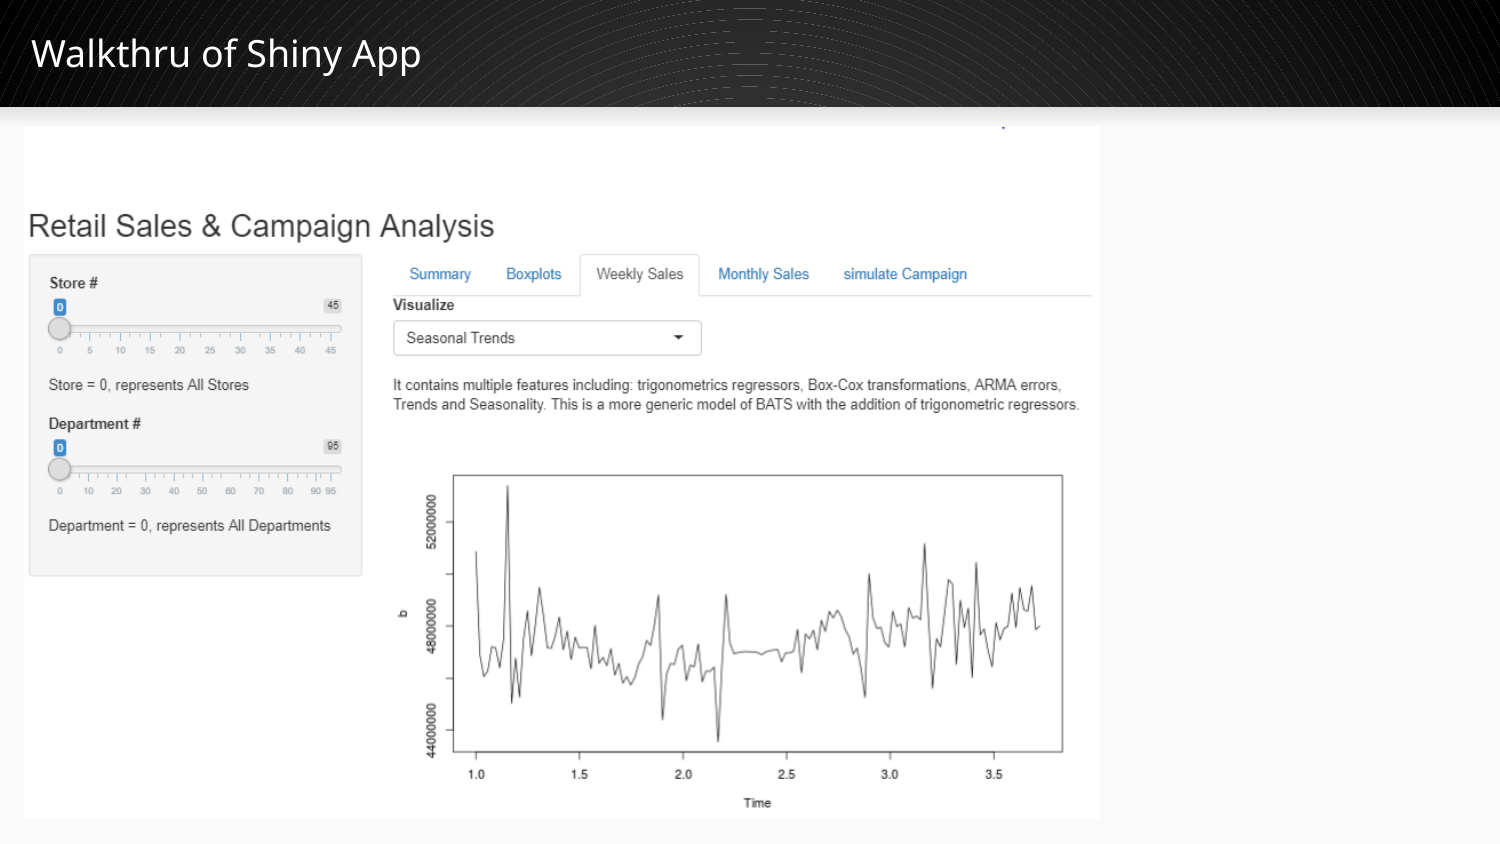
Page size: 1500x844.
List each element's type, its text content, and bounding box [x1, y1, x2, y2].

picture [24, 126, 1101, 819]
title Walkthru of Shiny App [16, 2, 1464, 102]
